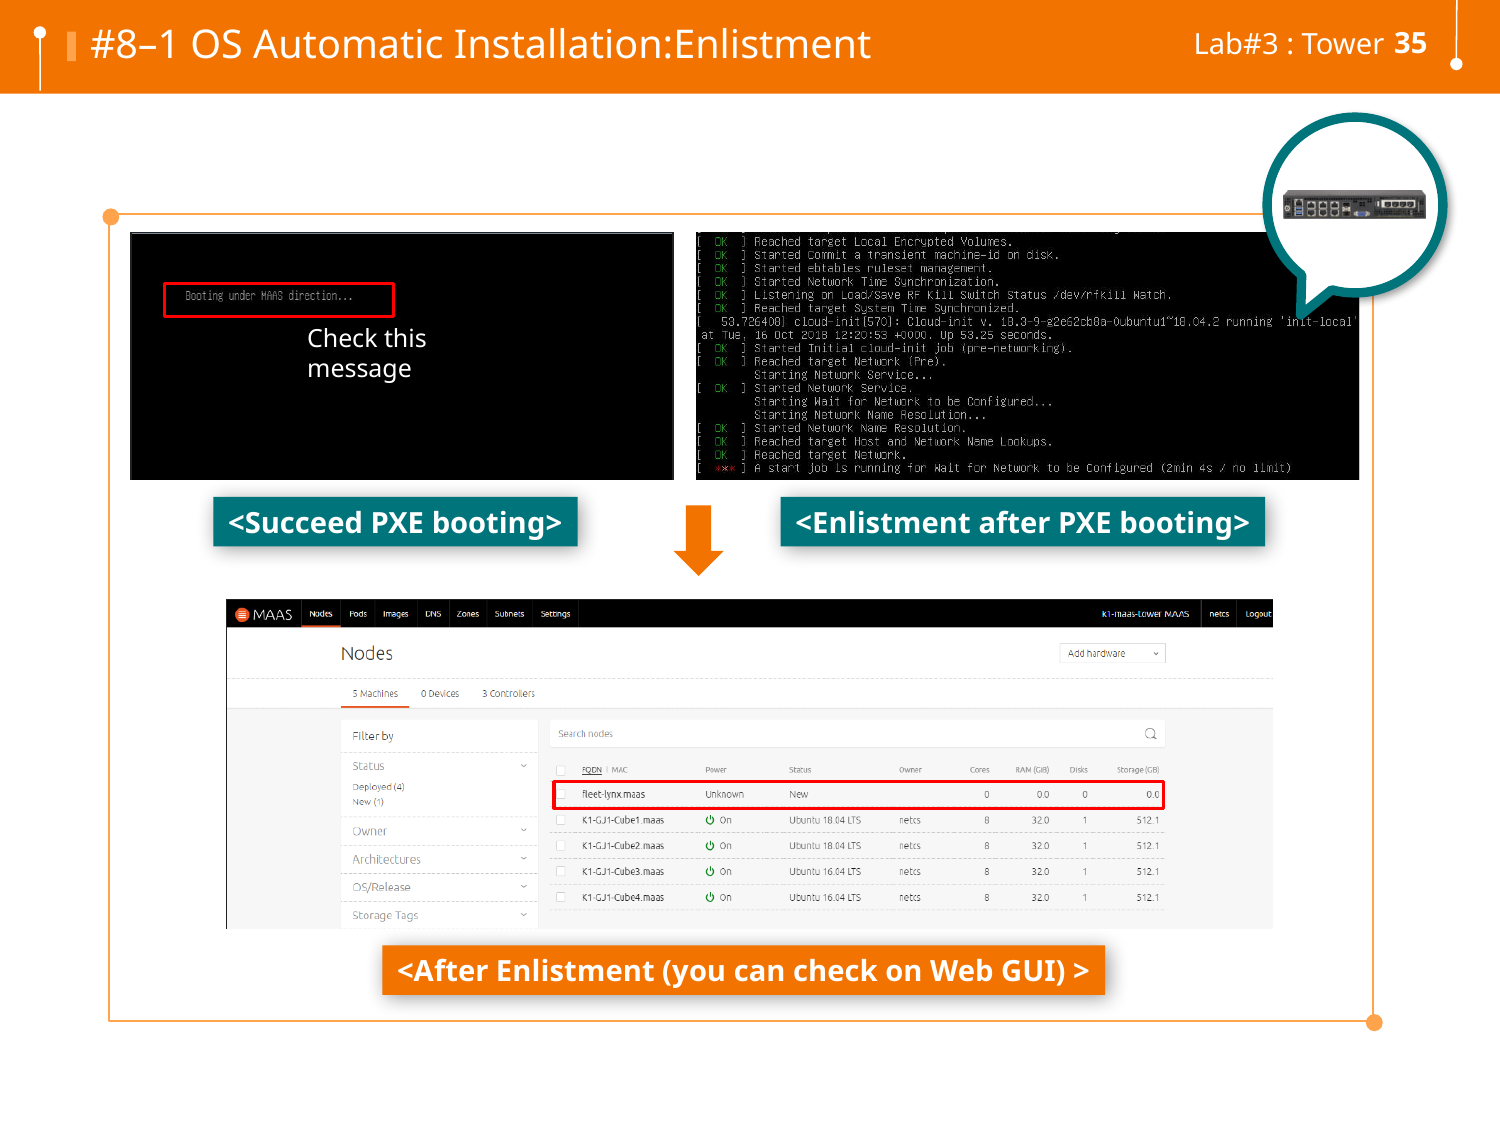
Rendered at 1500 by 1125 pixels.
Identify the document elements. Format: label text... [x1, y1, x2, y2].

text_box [102, 208, 1384, 1032]
title #8–1 OS Automatic Installation:Enlistment [75, 4, 1055, 89]
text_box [1266, 116, 1444, 294]
